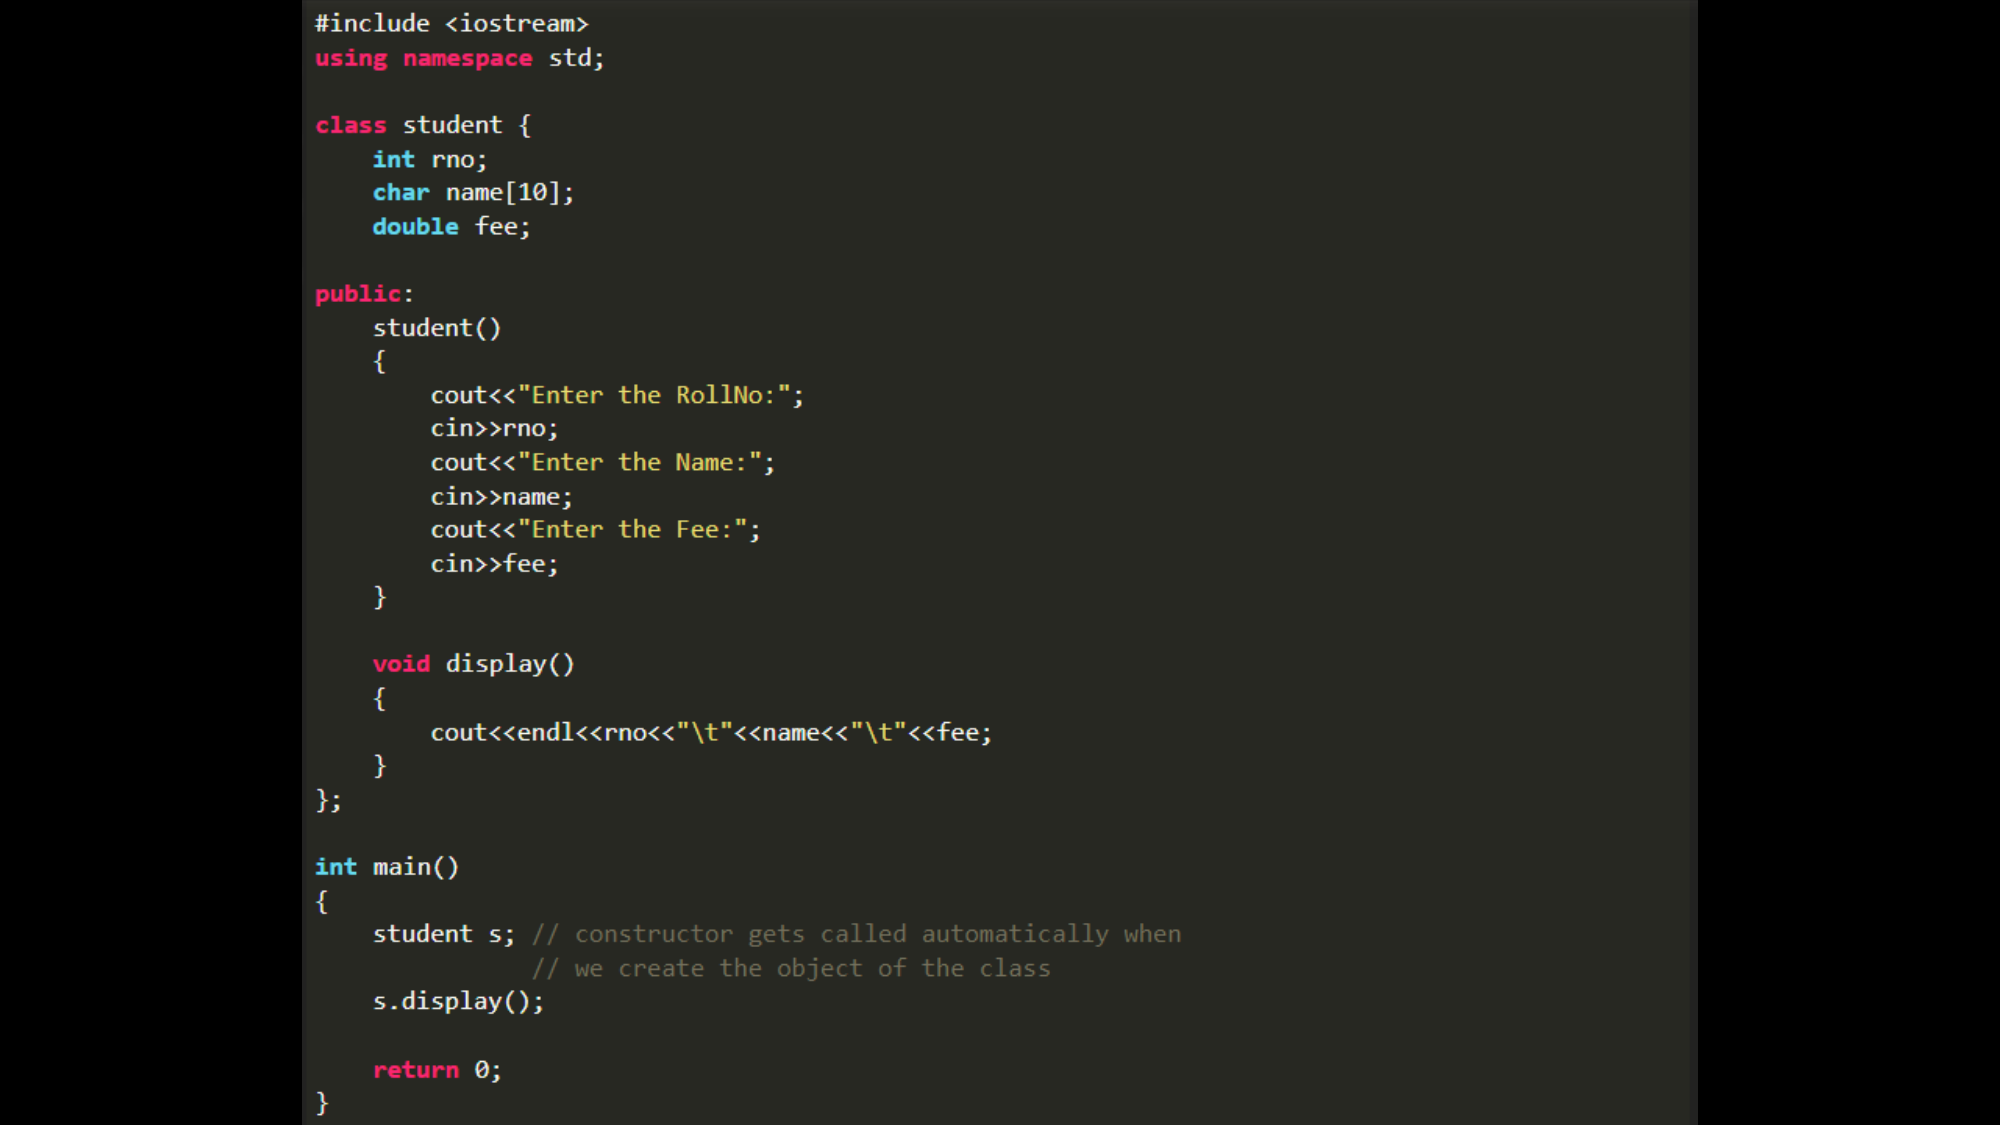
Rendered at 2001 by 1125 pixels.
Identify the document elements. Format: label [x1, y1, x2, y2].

picture [302, 0, 1698, 1125]
